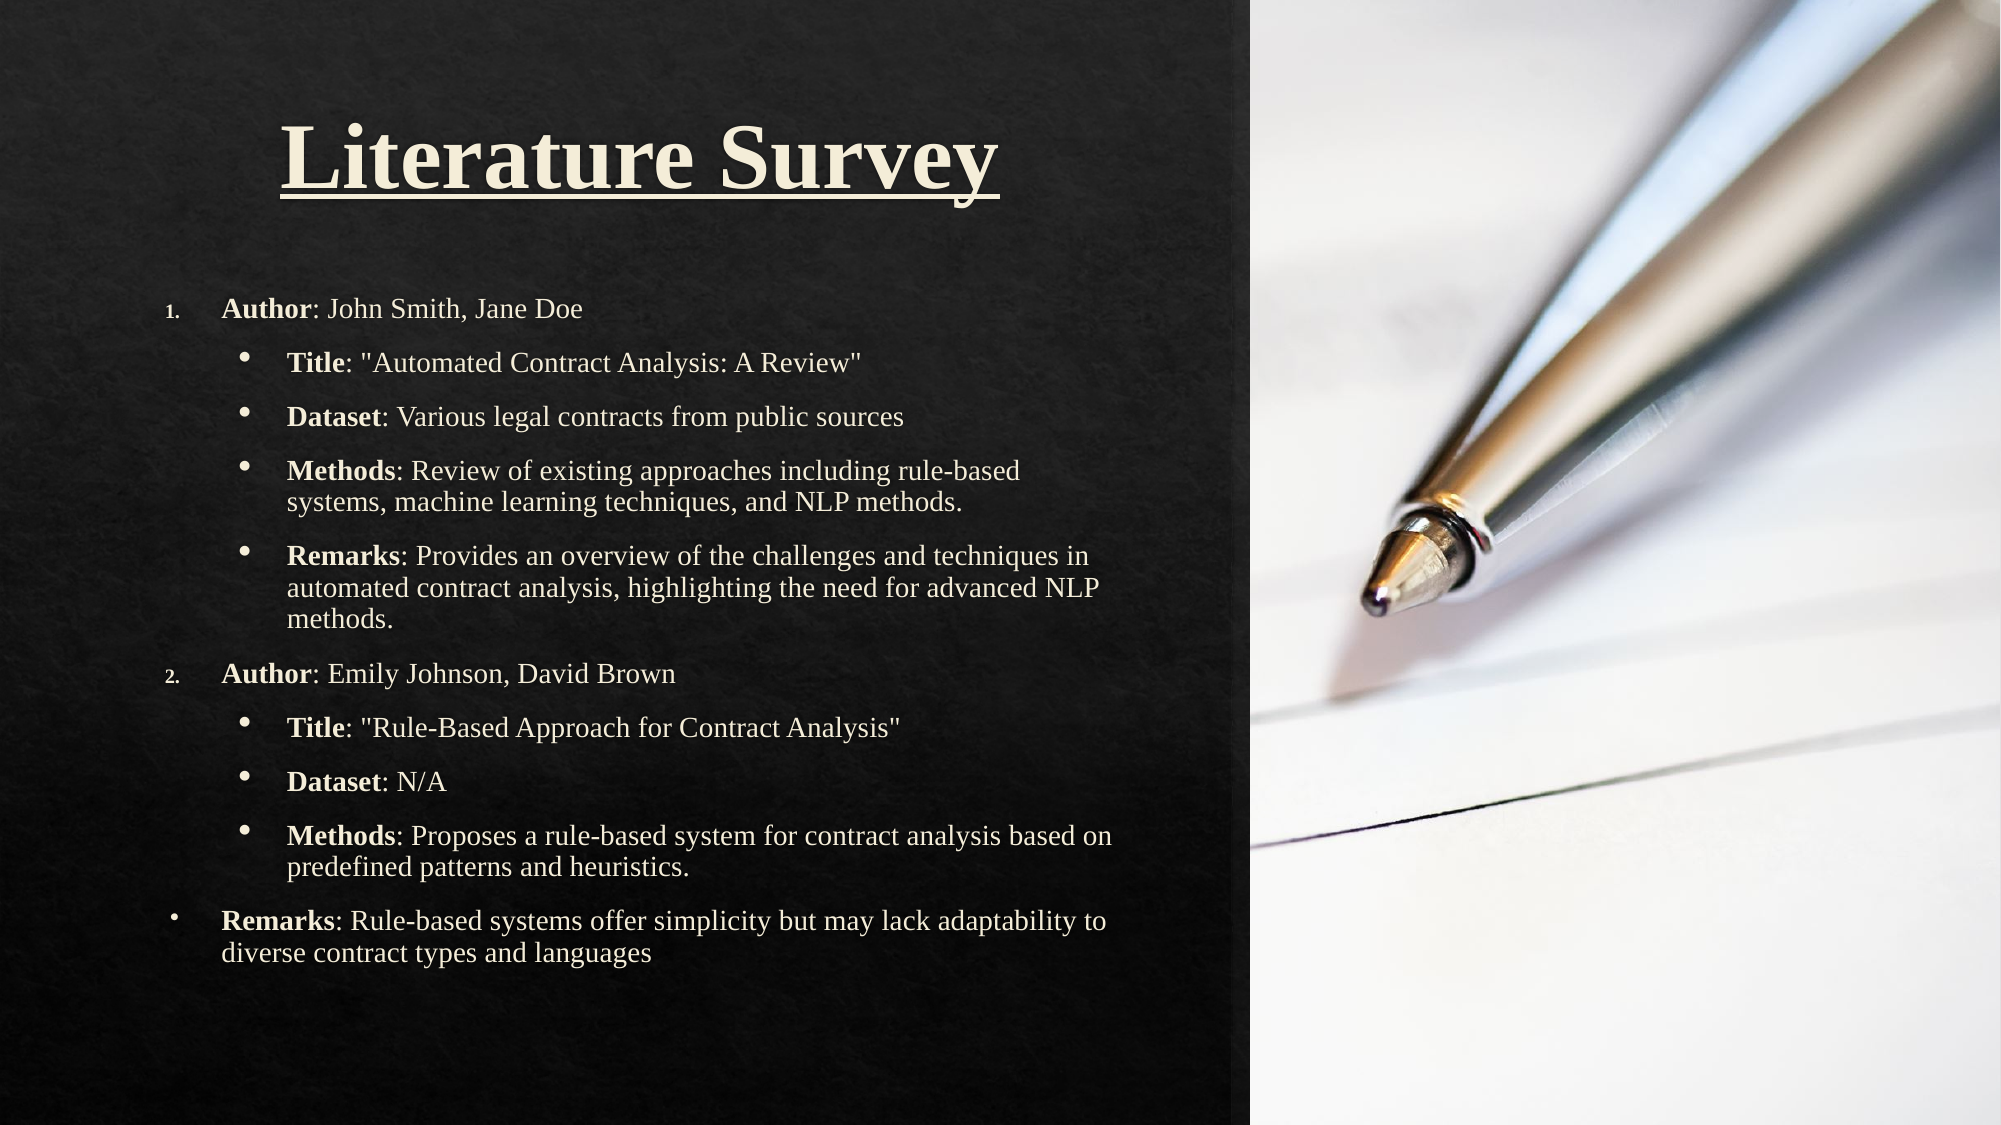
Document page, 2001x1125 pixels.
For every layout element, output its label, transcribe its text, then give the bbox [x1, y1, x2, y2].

picture [1230, 0, 2000, 1125]
title Literature Survey [149, 99, 1131, 213]
list Author: John Smith, Jane Doe Title: "Automated Contract Analysis: A Review" Dataset: Various legal contracts from public sources Methods: Review of existing approaches including rule-based systems, machine learning techniques, and NLP methods. Remarks: Provides an overview of the challenges and techniques in automated contract analysis, highlighting the need for advanced NLP methods. Author: Emily Johnson, David Brown Title: "Rule-Based Approach for Contract Analysis" Dataset: N/A Methods: Proposes a rule-based system for contract analysis based on predefined patterns and heuristics. Remarks: Rule-based systems offer simplicity but may lack adaptability to diverse contract types and languages [149, 216, 1131, 1045]
text_box [0, 0, 1225, 1125]
